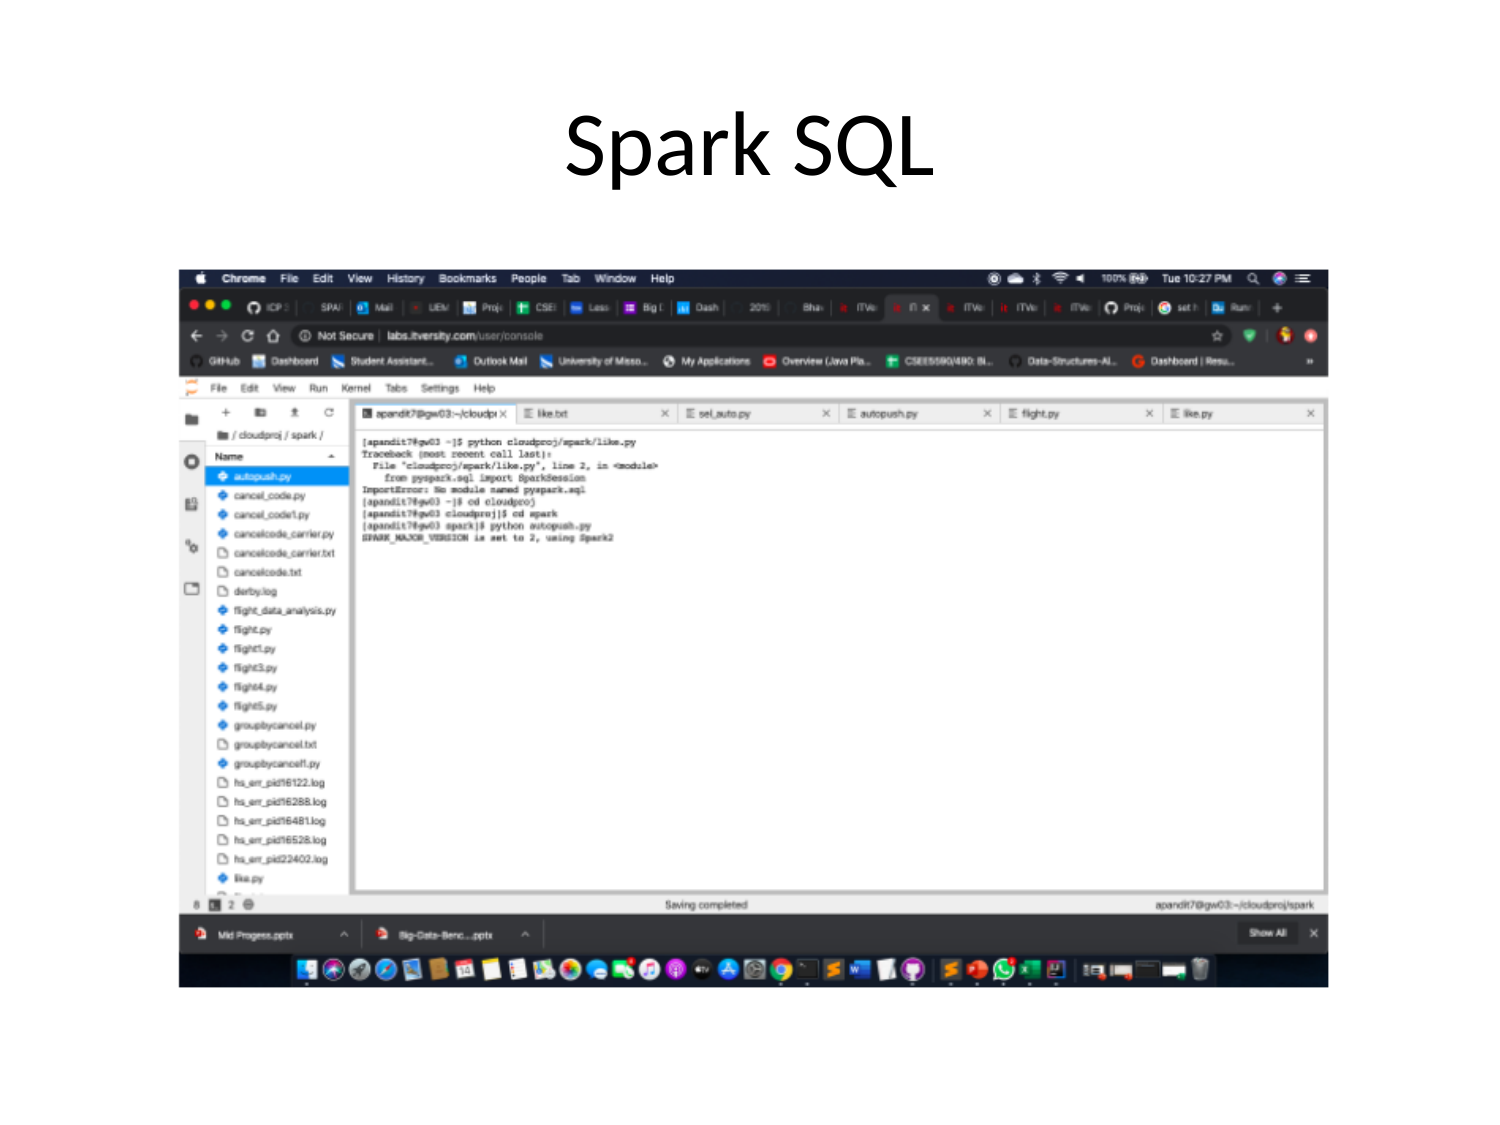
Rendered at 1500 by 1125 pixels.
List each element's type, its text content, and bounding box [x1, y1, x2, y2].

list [154, 262, 1346, 1006]
title Spark SQL [75, 45, 1425, 233]
